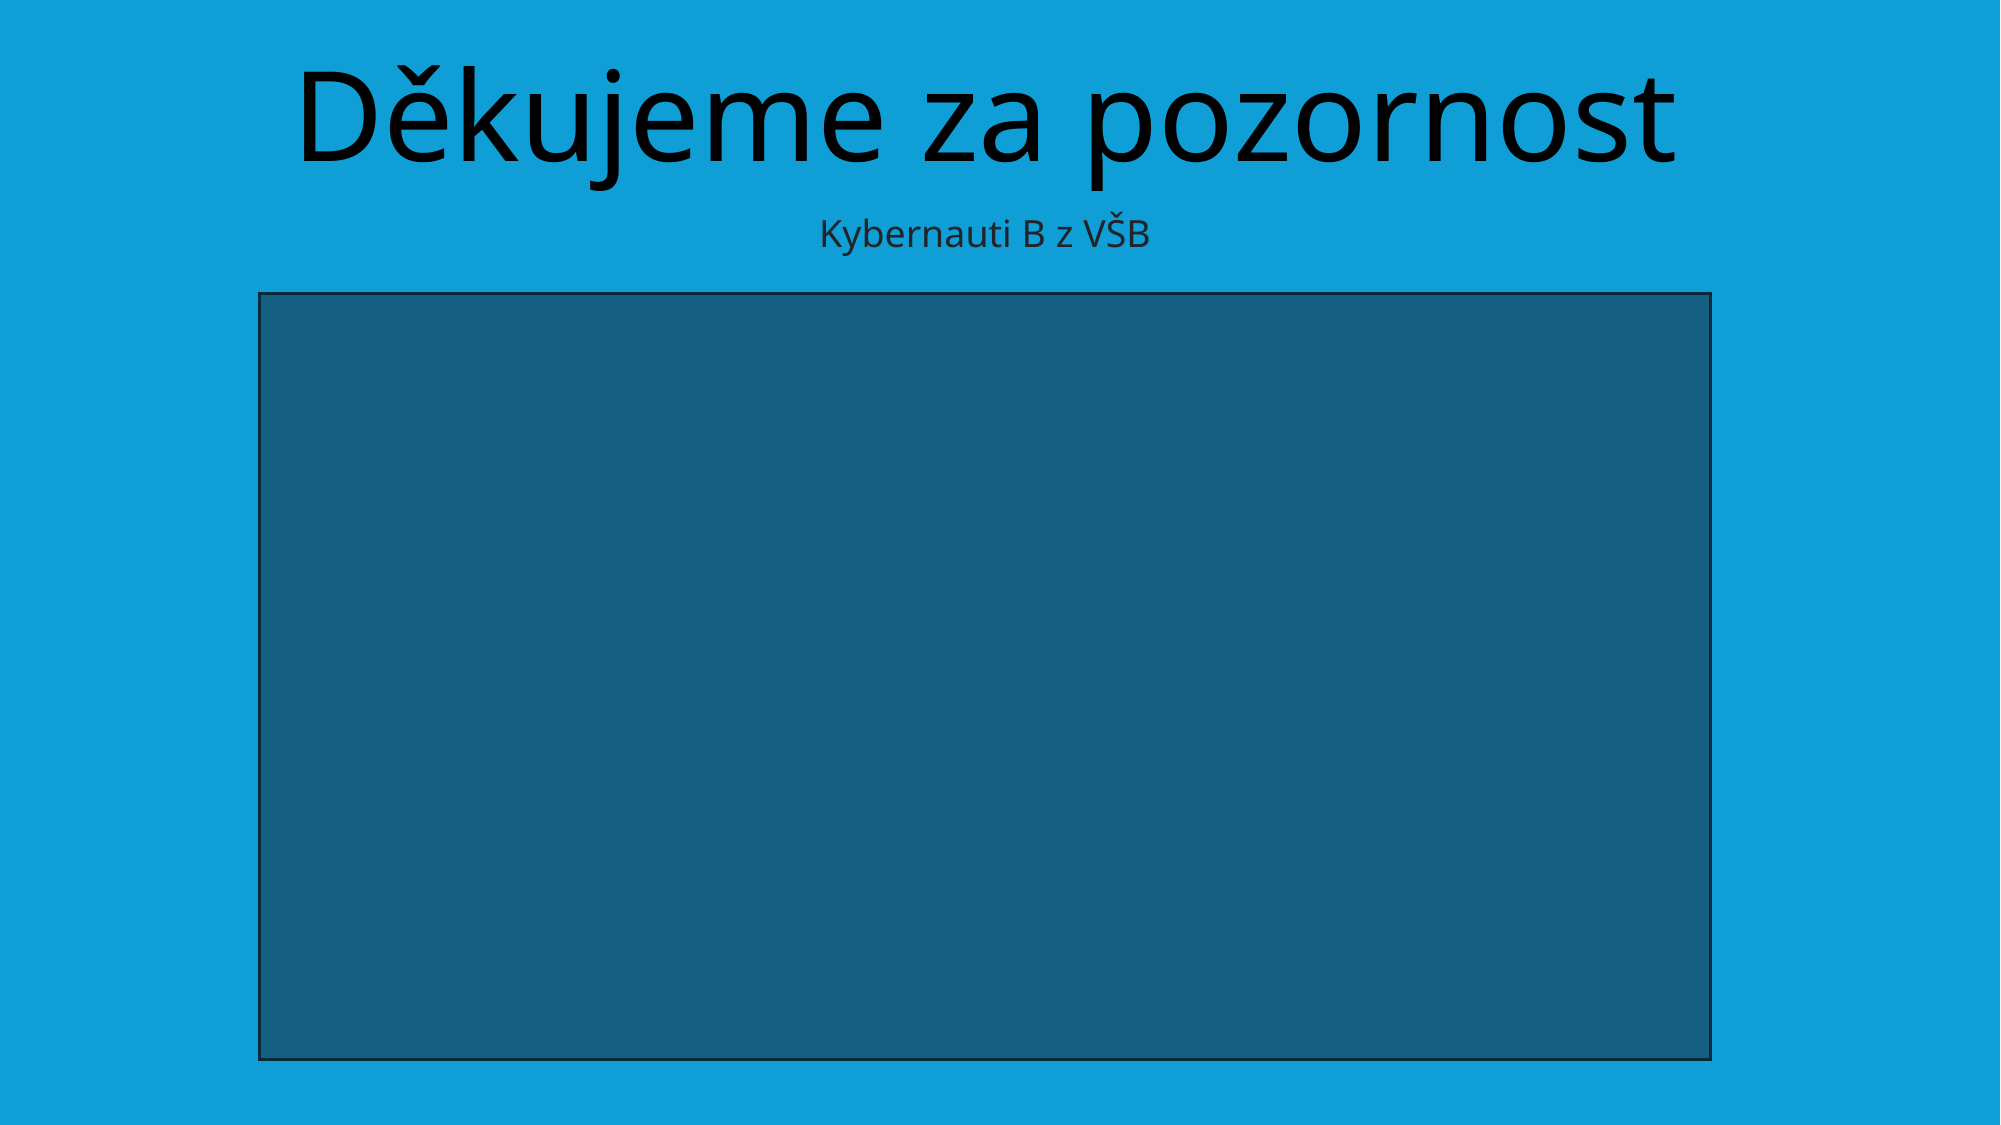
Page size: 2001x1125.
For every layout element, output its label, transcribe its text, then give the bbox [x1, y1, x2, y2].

text_box [0, 0, 2000, 1125]
subtitle Kybernauti B z VŠB [235, 207, 1736, 480]
title Děkujeme za pozornost [235, 0, 1736, 196]
text_box [258, 292, 1712, 1061]
